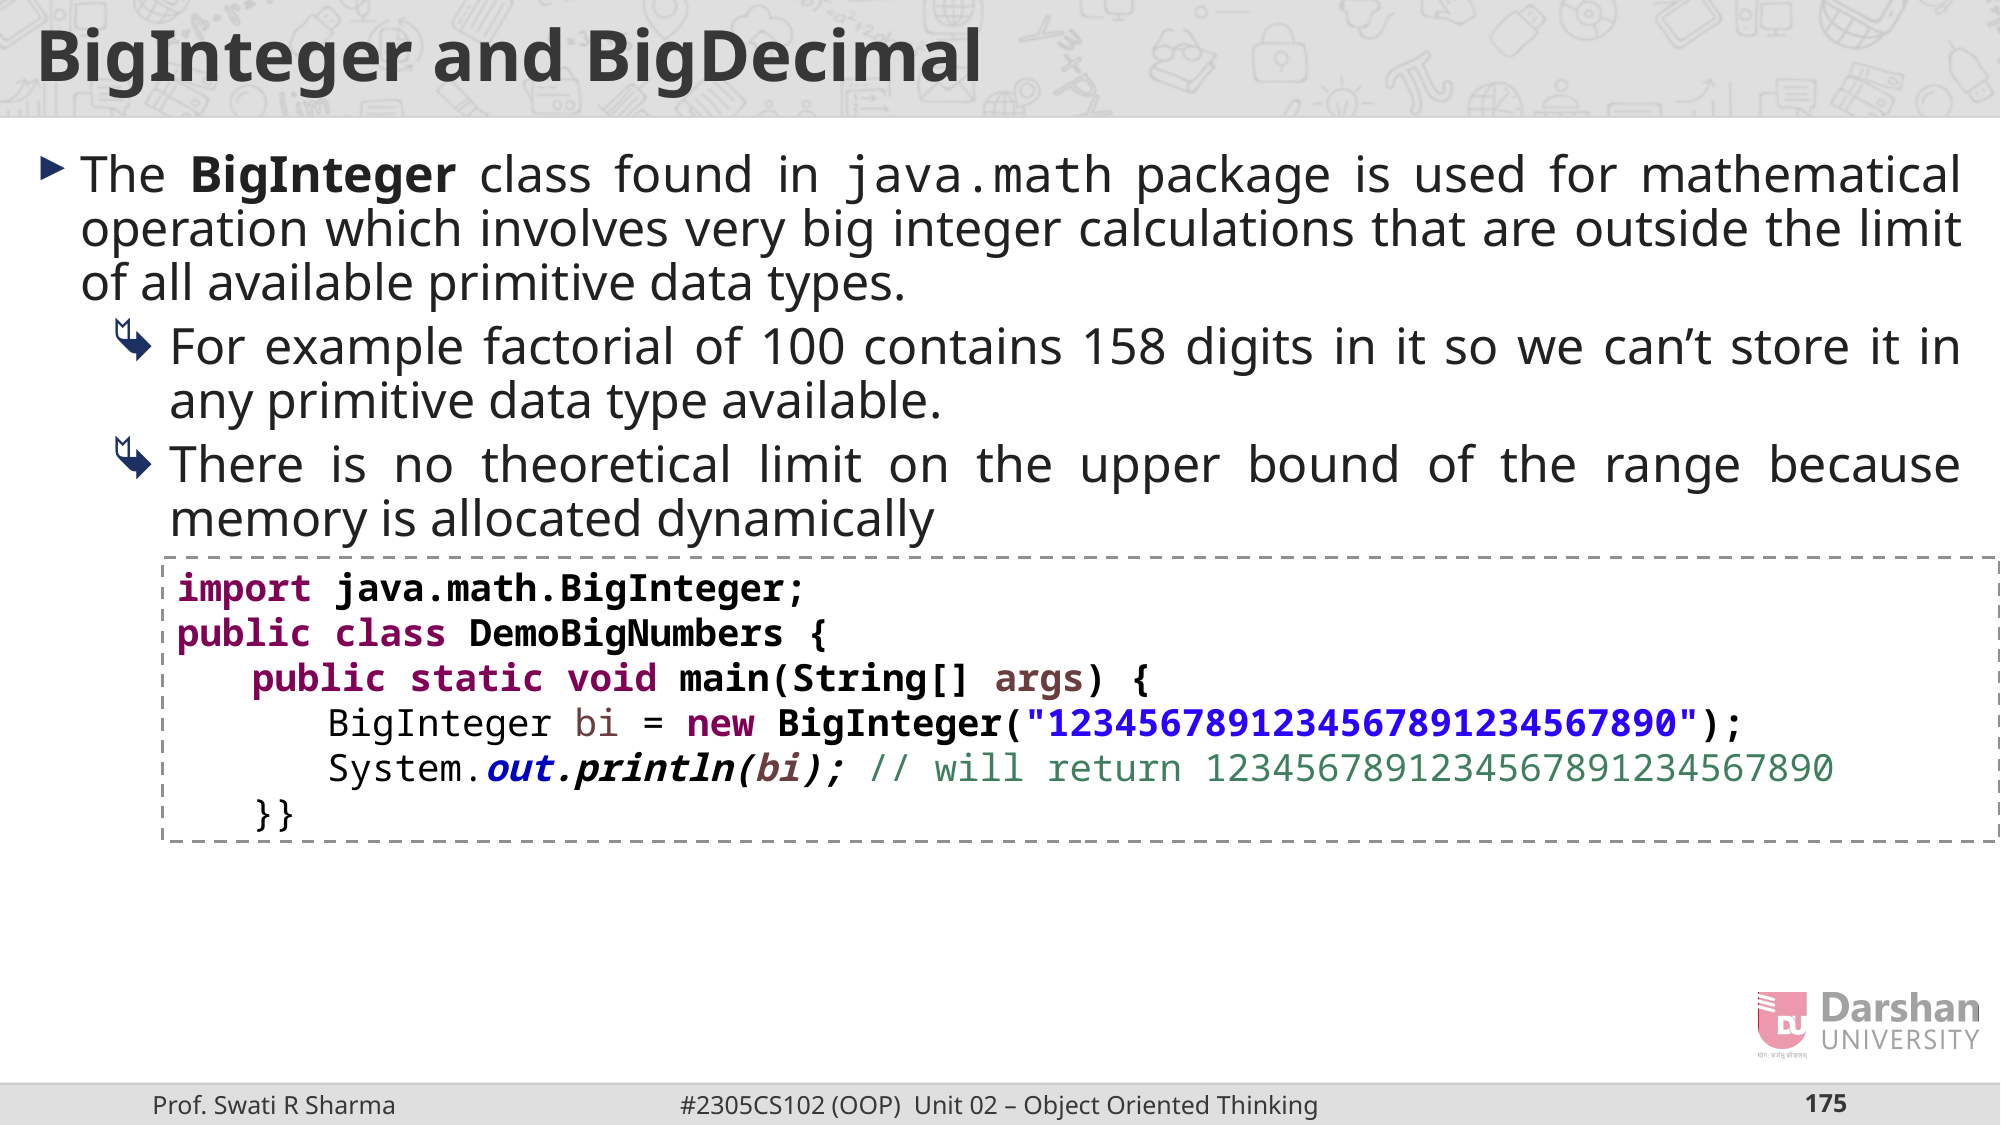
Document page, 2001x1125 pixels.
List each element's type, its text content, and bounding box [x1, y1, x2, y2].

text_box import java.math.BigInteger; public class DemoBigNumbers { public static void main(String[] args) { BigInteger bi = new BigInteger("1234567891234567891234567890"); System.out.println(bi); // will return 1234567891234567891234567890 }} [162, 557, 2000, 842]
list The BigInteger class found in java.math package is used for mathematical operation which involves very big integer calculations that are outside the limit of all available primitive data types. For example factorial of 100 contains 158 digits in it so we can’t store it in any primitive data type available. There is no theoretical limit on the upper bound of the range because memory is allocated dynamically [21, 141, 1979, 1059]
title BigInteger and BigDecimal [0, 0, 2000, 117]
